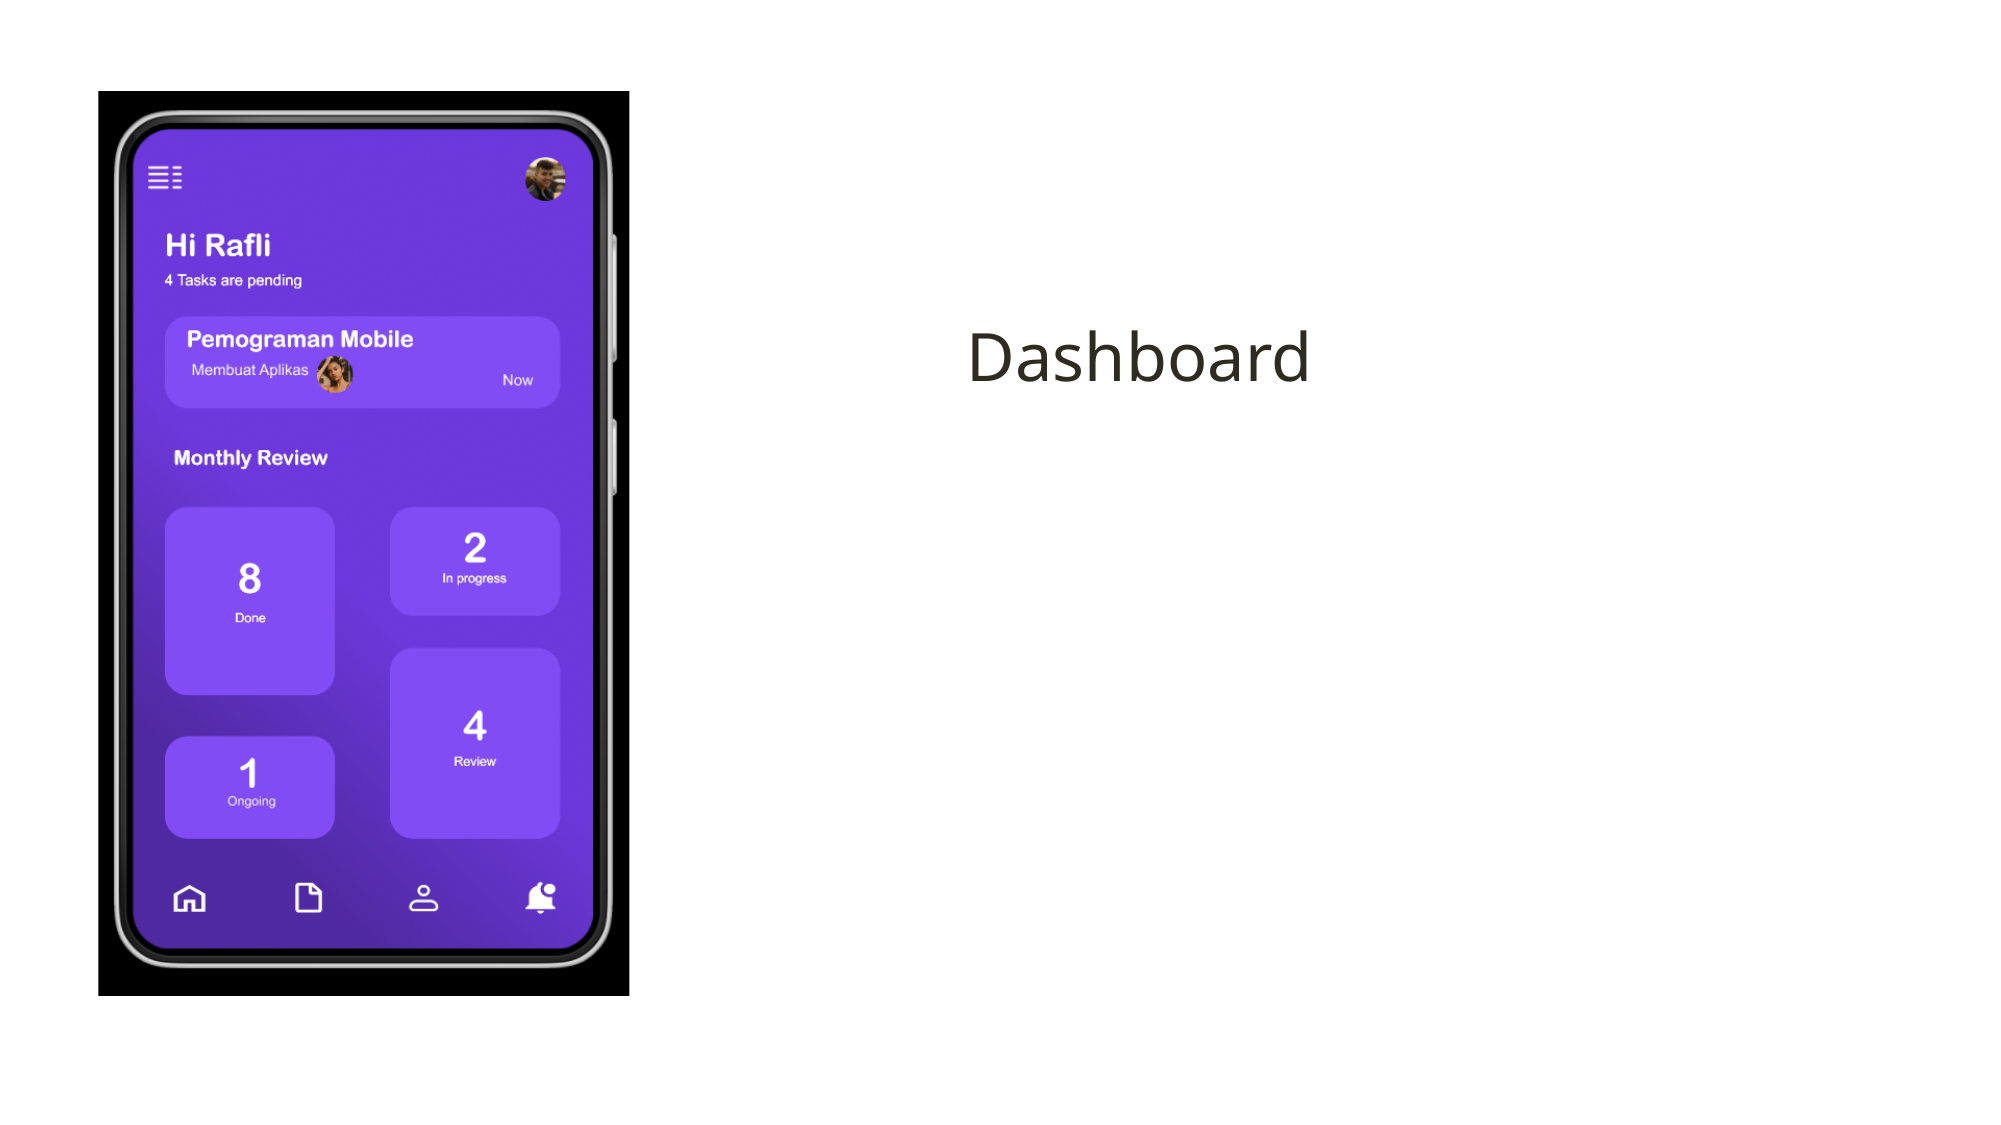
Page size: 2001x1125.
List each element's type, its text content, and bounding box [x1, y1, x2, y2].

picture [98, 90, 630, 997]
text_box Dashboard [952, 307, 1537, 403]
